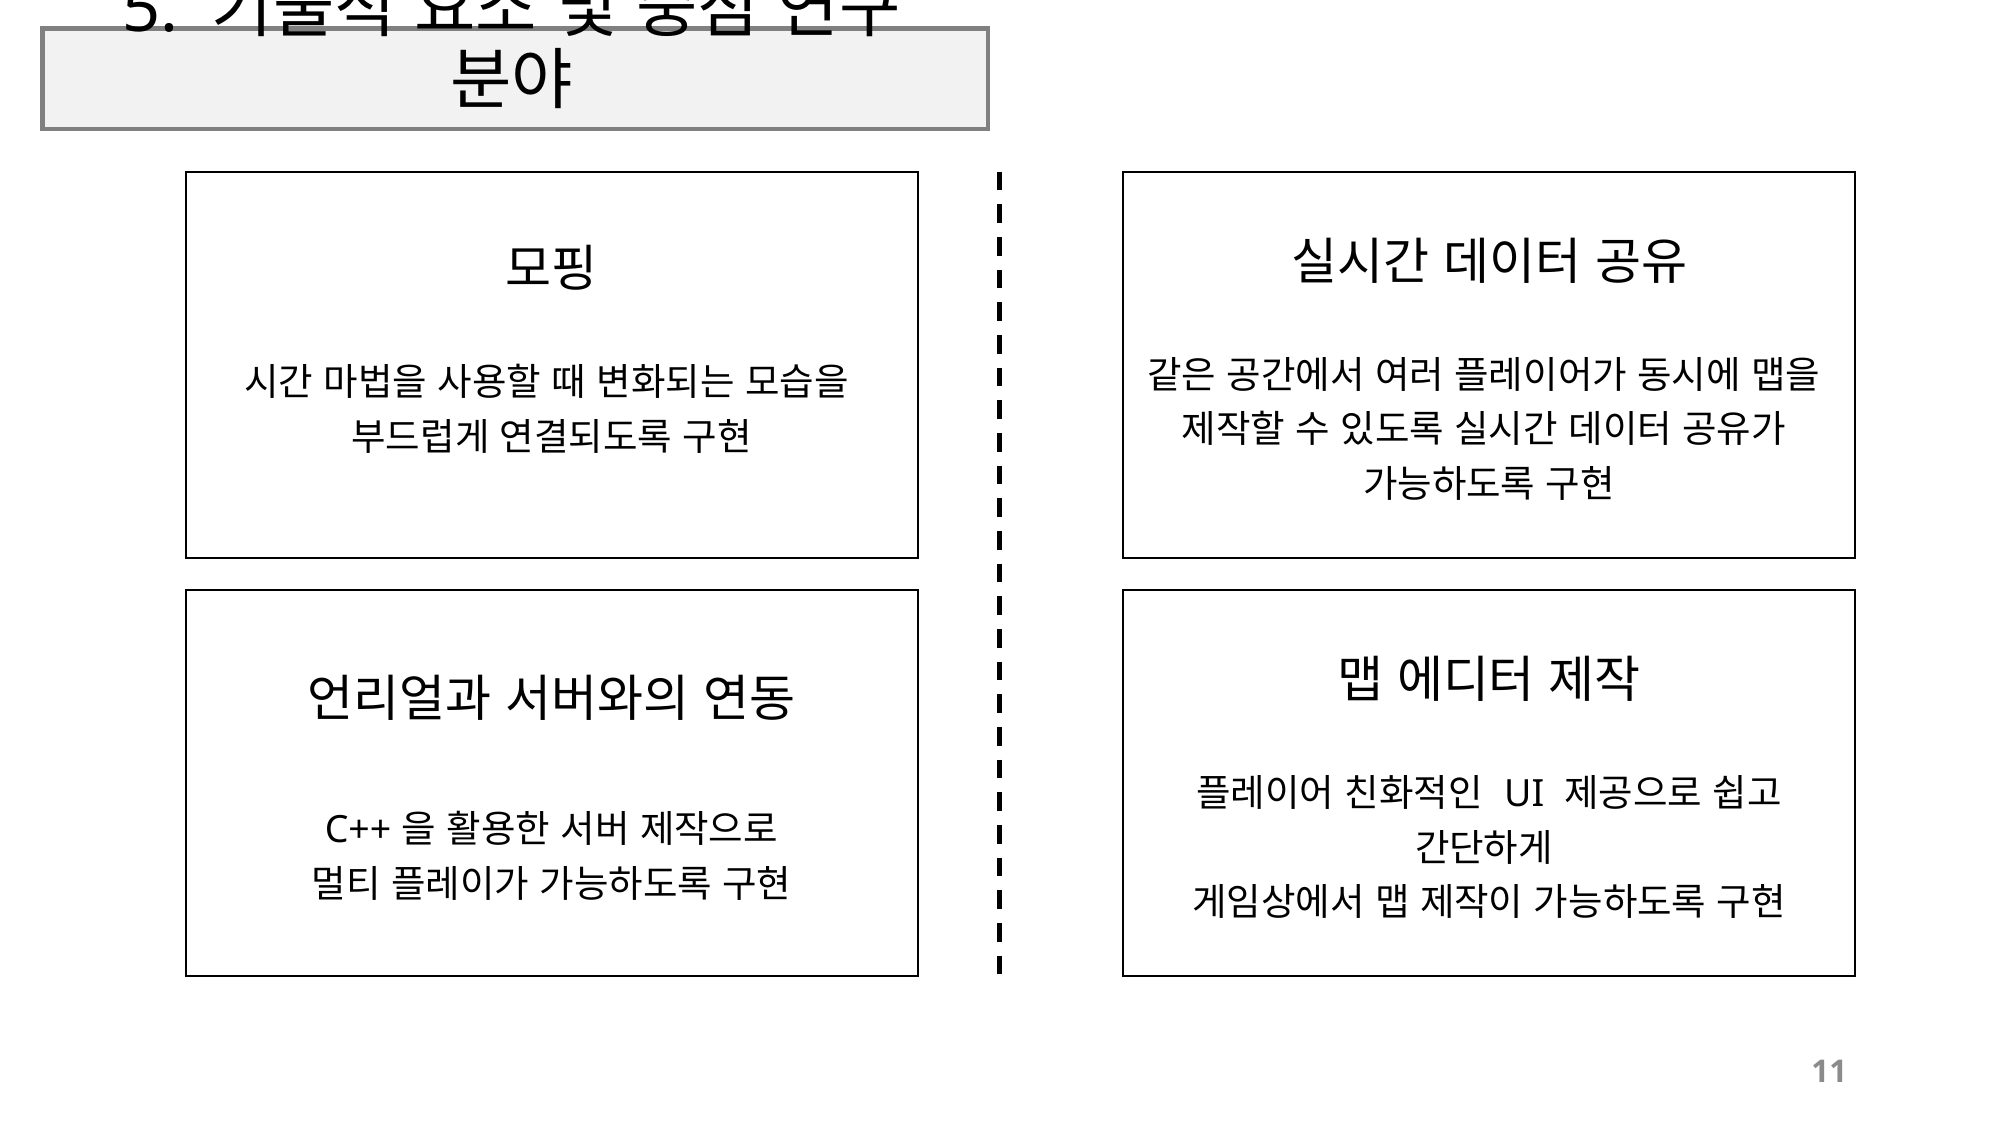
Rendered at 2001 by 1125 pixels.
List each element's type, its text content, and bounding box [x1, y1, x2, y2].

title 5. 기술적 요소 및 중점 연구 분야 [42, 27, 981, 126]
table_header 맵 에디터 제작 플레이어 친화적인 UI 제공으로 쉽고 간단하게 게임상에서 맵 제작이 가능하도록 구현 [1124, 591, 1854, 975]
table_header 언리얼과 서버와의 연동 C++을 활용한 서버 제작으로 멀티 플레이가 가능하도록 구현 [187, 591, 917, 975]
slide_number 11 [1412, 1042, 1863, 1103]
table_header 실시간 데이터 공유 같은 공간에서 여러 플레이어가 동시에 맵을 제작할 수 있도록 실시간 데이터 공유가 가능하도록 구현 [1124, 173, 1854, 557]
table_header 모핑 시간 마법을 사용할 때 변화되는 모습을 부드럽게 연결되도록 구현 [187, 173, 917, 557]
